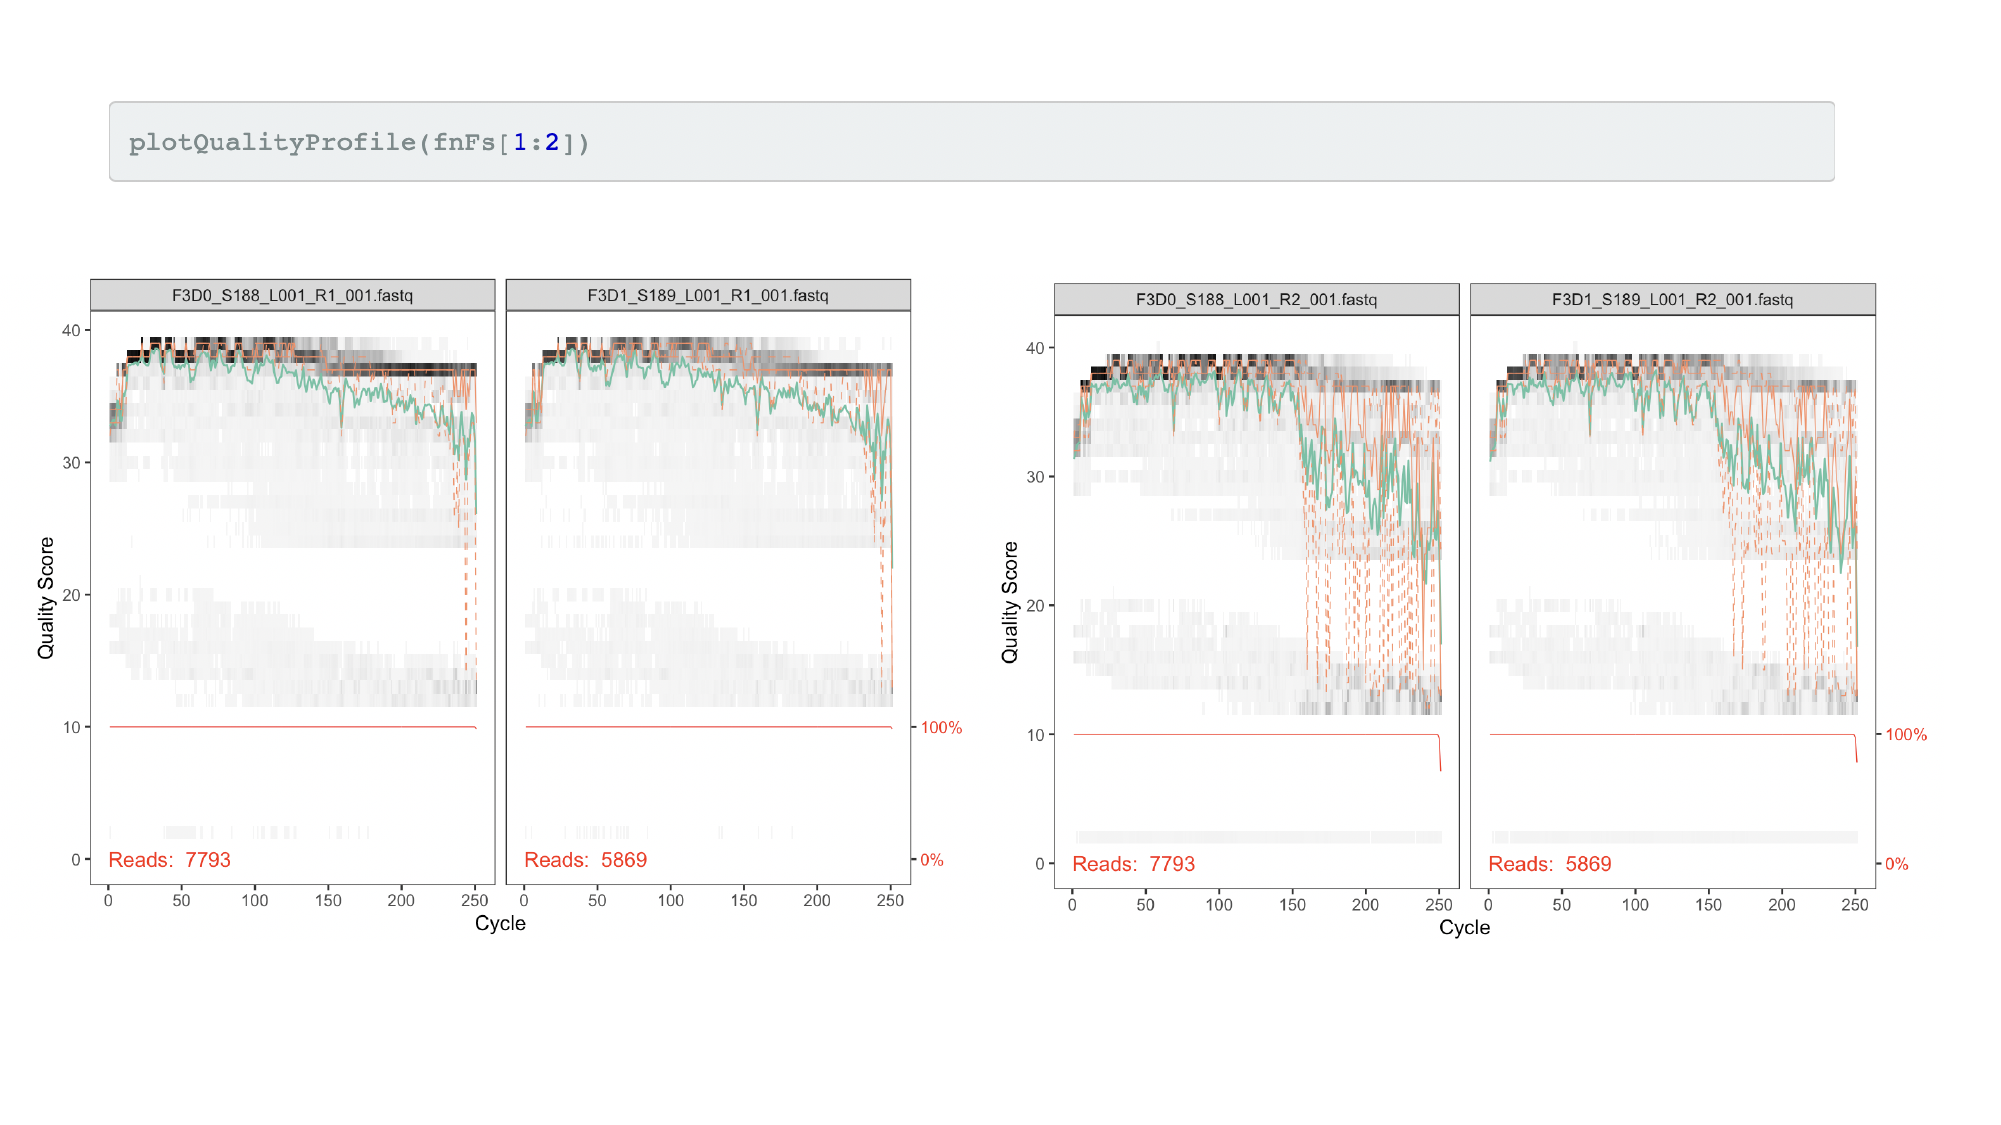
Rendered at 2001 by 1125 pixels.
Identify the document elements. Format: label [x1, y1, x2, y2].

list [108, 101, 1834, 183]
picture [0, 274, 1944, 941]
